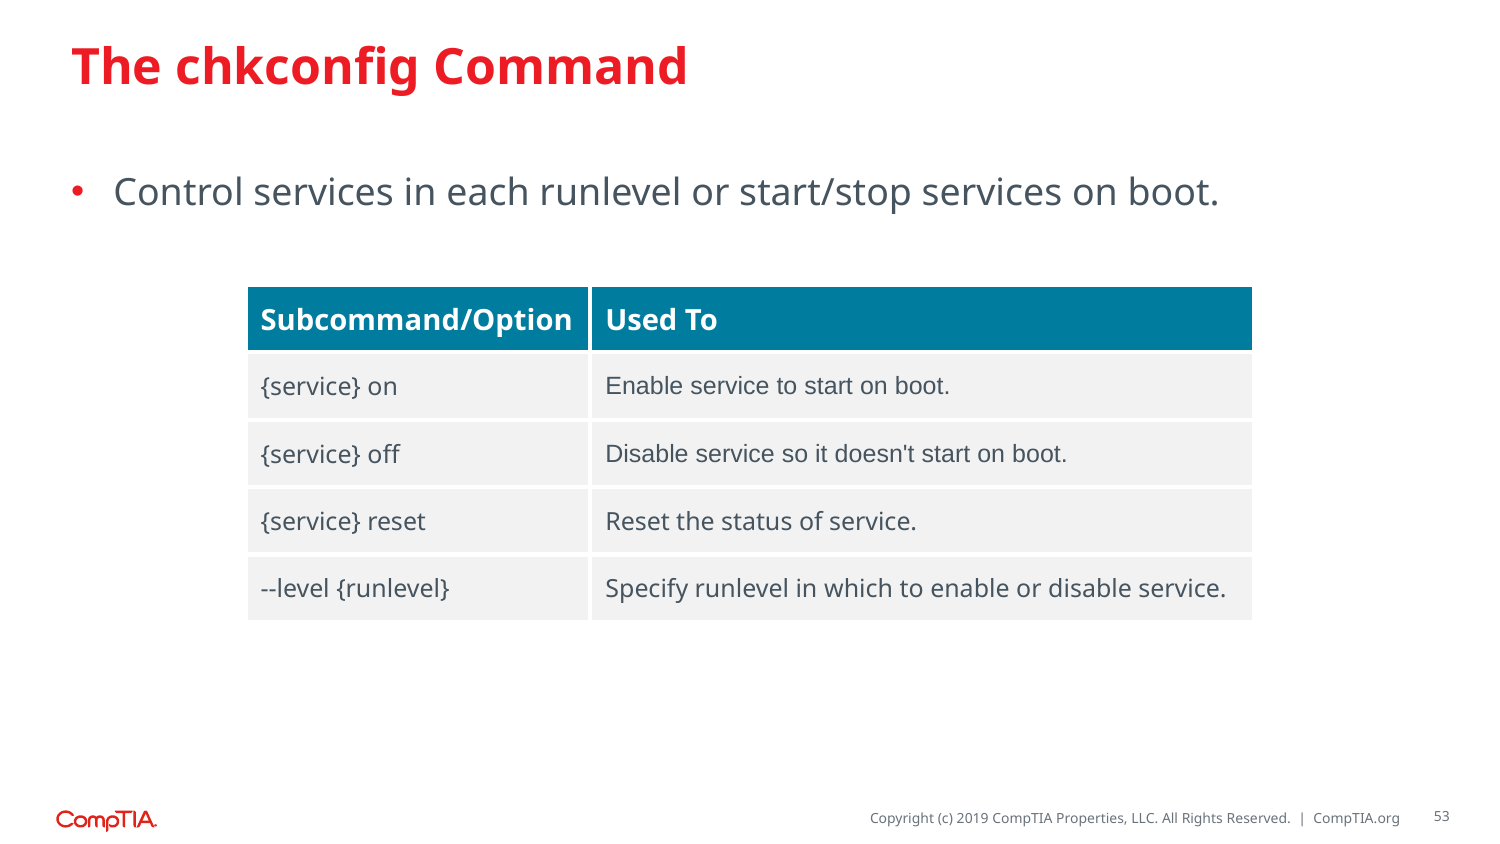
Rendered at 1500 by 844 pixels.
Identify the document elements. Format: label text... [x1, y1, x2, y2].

table_cell --level {runlevel} [248, 557, 588, 620]
slide_number 53 [1407, 800, 1450, 835]
table_cell {service} reset [248, 489, 588, 552]
table_header Used To [592, 287, 1252, 350]
table_cell Enable service to start on boot. [592, 354, 1252, 418]
table_header Subcommand/Option [248, 287, 588, 350]
table_cell {service} off [248, 422, 588, 485]
table_cell Disable service so it doesn't start on boot. [592, 422, 1252, 485]
table_cell {service} on [248, 354, 588, 418]
title The chkconfig Command [56, 12, 1444, 117]
table_cell Reset the status of service. [592, 489, 1252, 552]
table_cell Specify runlevel in which to enable or disable service. [592, 557, 1252, 620]
list Control services in each runlevel or start/stop services on boot. [56, 160, 1444, 746]
